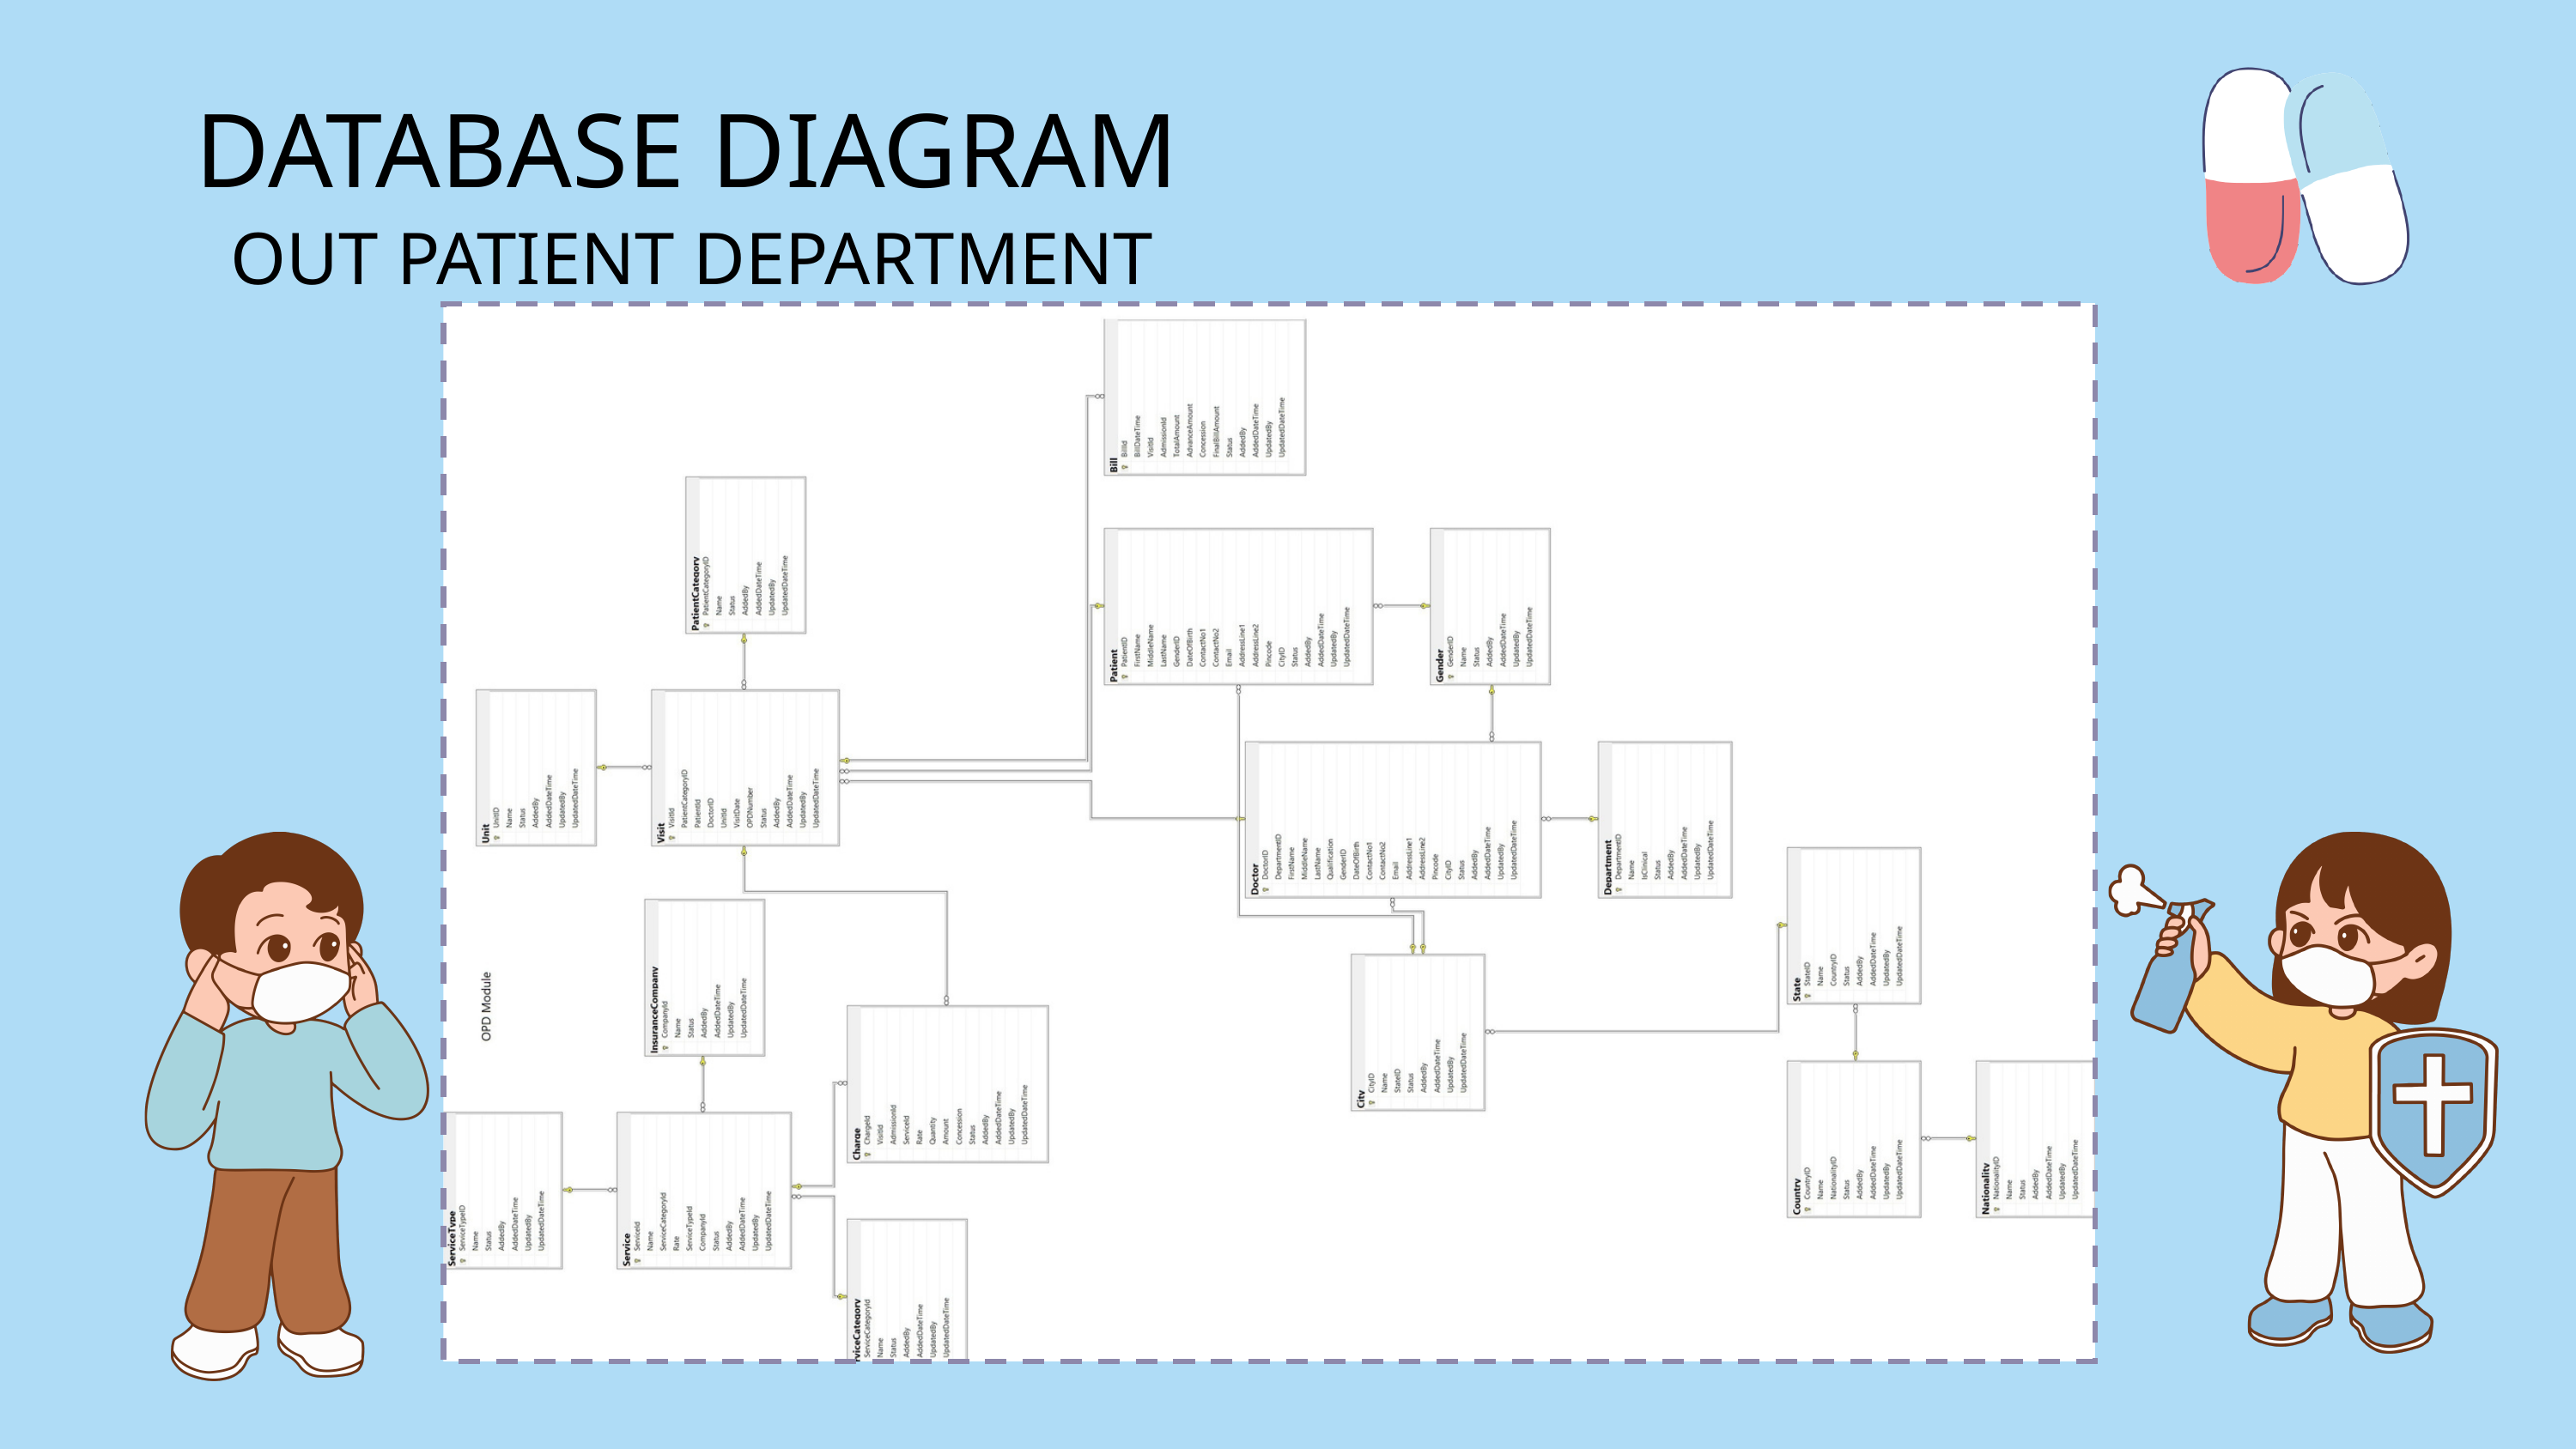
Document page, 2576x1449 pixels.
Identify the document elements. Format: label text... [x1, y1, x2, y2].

text_box [2195, 56, 2432, 296]
text_box [144, 832, 430, 1382]
text_box OUT PATIENT DEPARTMENT [200, 198, 1184, 300]
text_box DATABASE DIAGRAM [144, 64, 1230, 208]
text_box [2108, 832, 2499, 1354]
text_box [443, 303, 2095, 1361]
